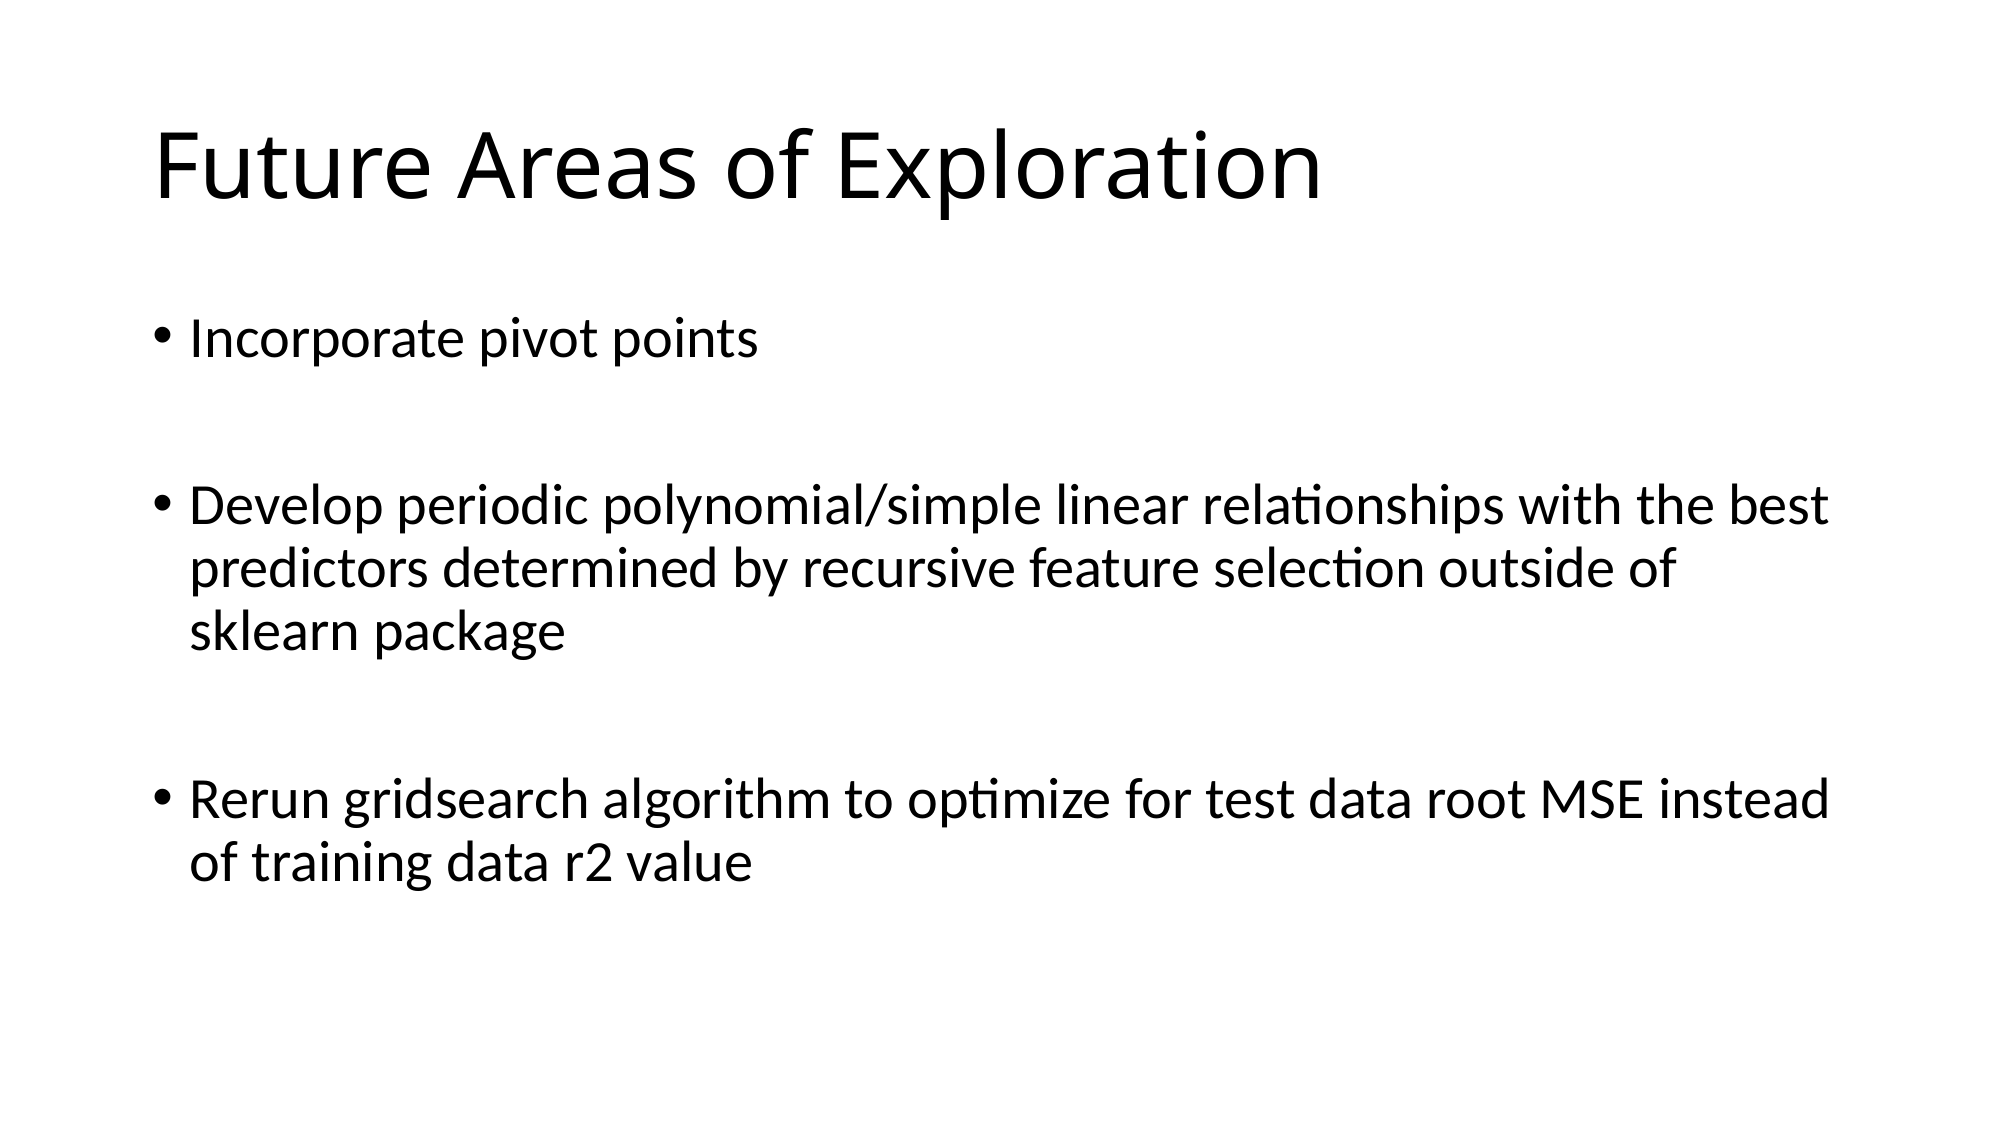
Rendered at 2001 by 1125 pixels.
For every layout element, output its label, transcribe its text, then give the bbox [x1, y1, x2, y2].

list Incorporate pivot points Develop periodic polynomial/simple linear relationships with the best predictors determined by recursive feature selection outside of sklearn package Rerun gridsearch algorithm to optimize for test data root MSE instead of training data r2 value [137, 299, 1863, 1014]
title Future Areas of Exploration [137, 59, 1863, 278]
